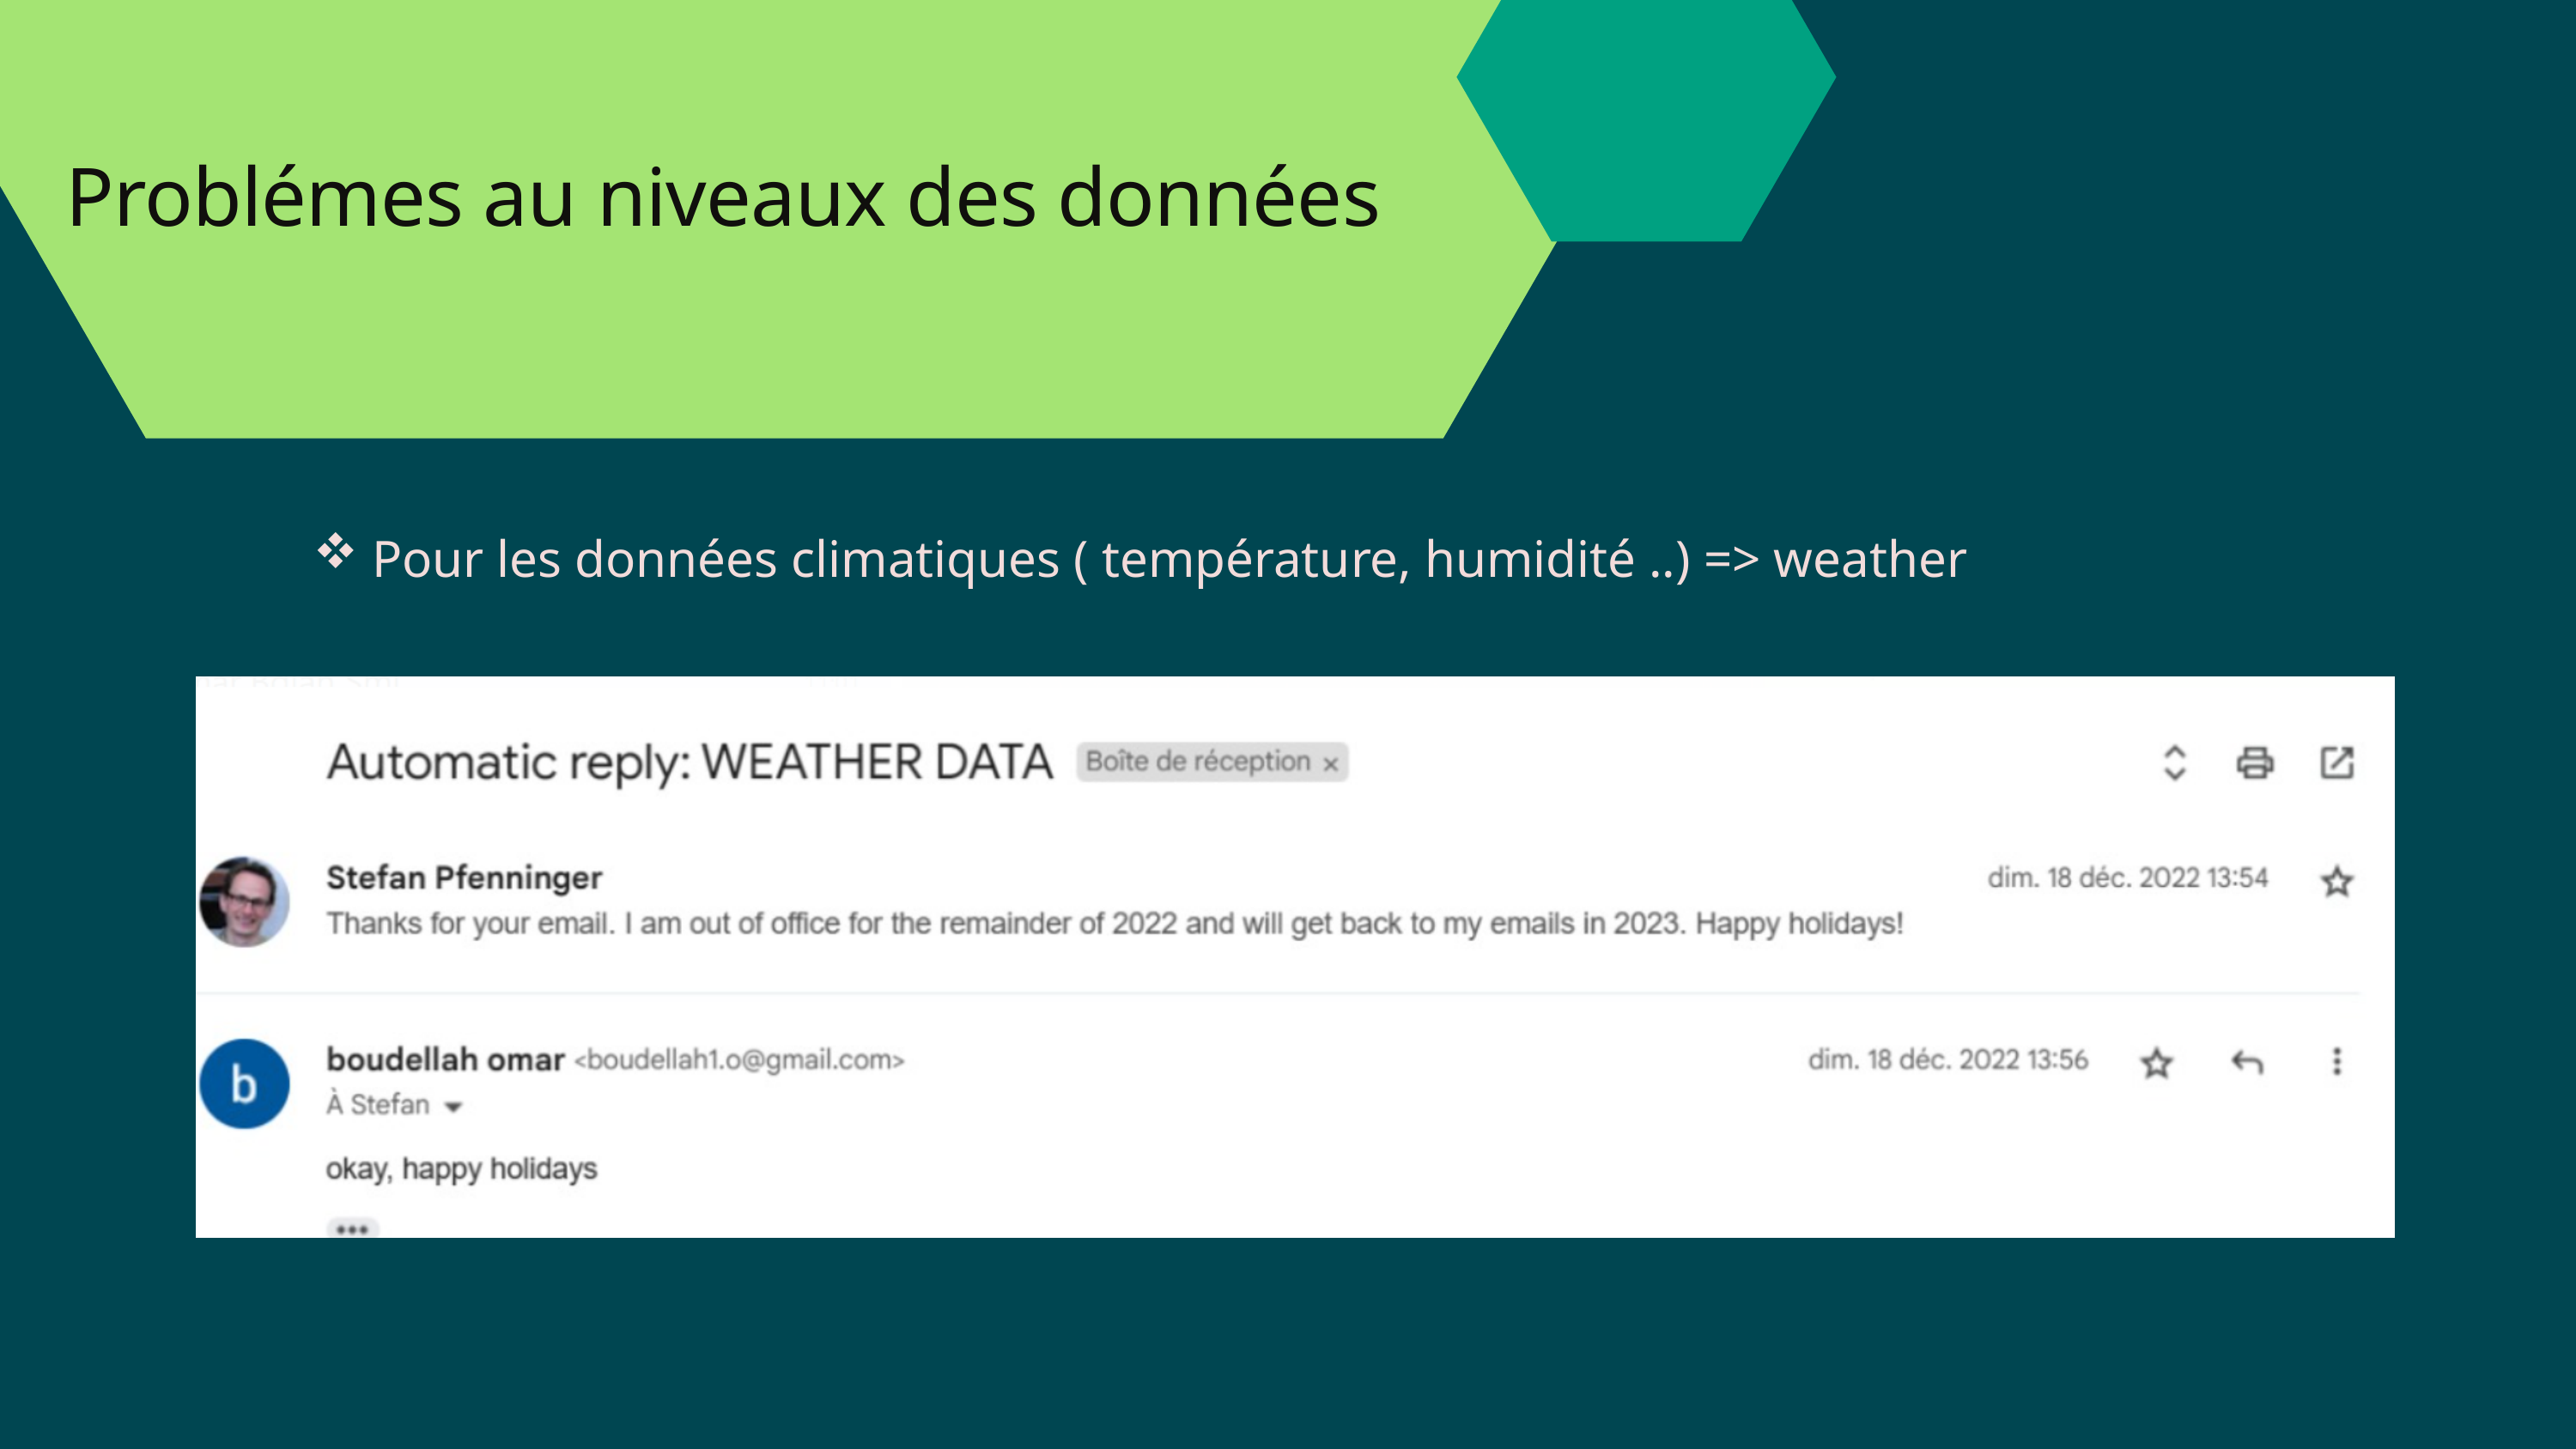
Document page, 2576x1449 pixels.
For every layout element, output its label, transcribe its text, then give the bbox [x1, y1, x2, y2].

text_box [0, 0, 1697, 439]
text_box Pour les données climatiques ( température, humidité ..) => weather [301, 520, 2290, 594]
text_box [1456, 0, 1837, 242]
picture [196, 676, 2395, 1238]
